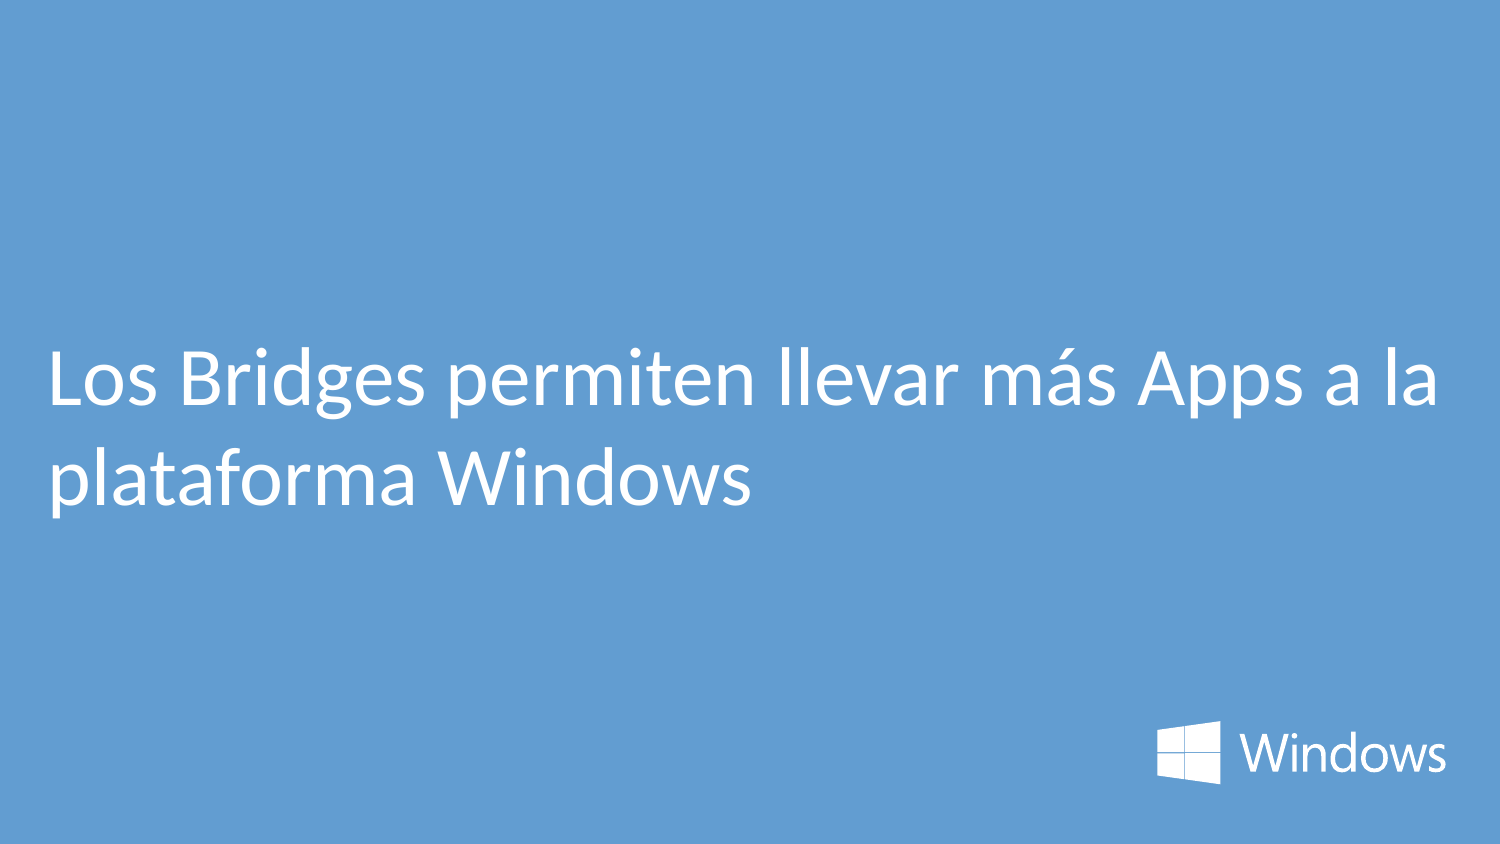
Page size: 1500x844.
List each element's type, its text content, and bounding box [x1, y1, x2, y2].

title Los Bridges permiten llevar más Apps a la plataforma Windows [33, 313, 1465, 531]
